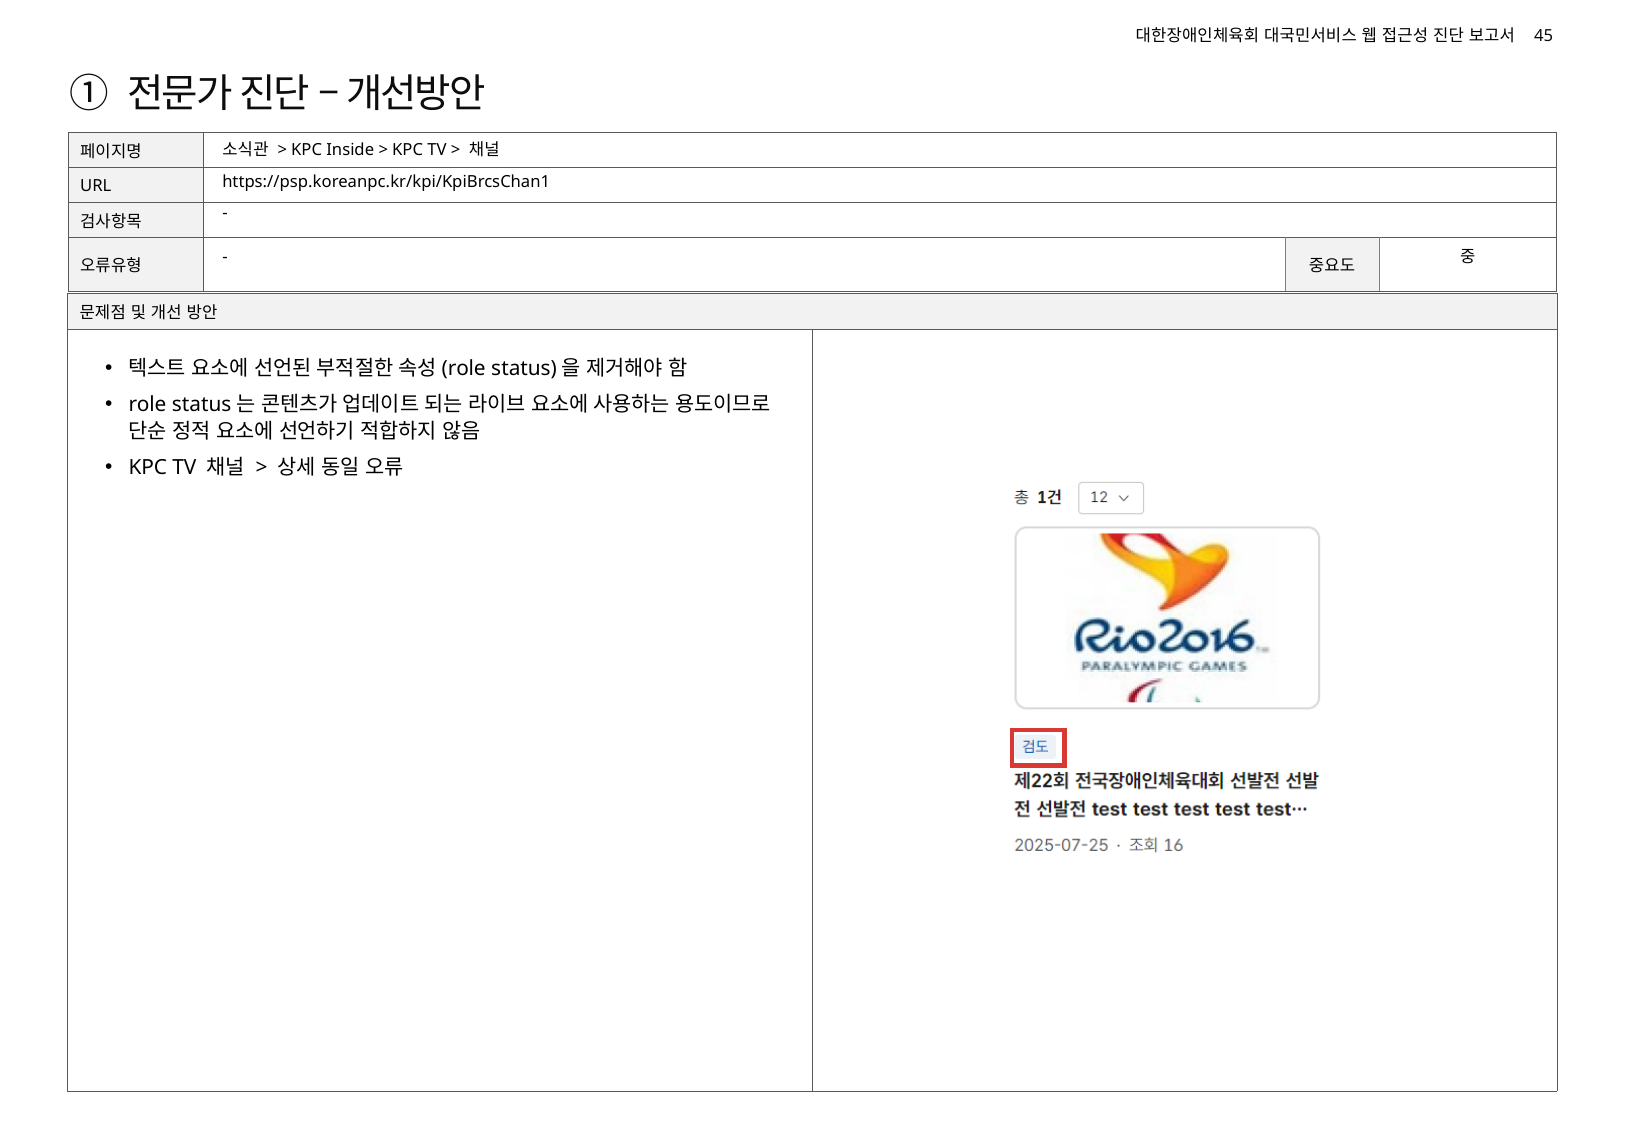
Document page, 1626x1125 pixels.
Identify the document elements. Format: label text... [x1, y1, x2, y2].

picture [963, 447, 1384, 929]
list 중 [1379, 228, 1557, 283]
list - [207, 228, 1285, 283]
title ① 전문가 진단 – 개선방안 [69, 72, 1126, 117]
list 소식관 > KPC Inside > KPC TV > 채널 [207, 132, 1557, 164]
list - [207, 196, 1557, 229]
list https://psp.koreanpc.kr/kpi/KpiBrcsChan1 [207, 164, 1557, 196]
list 텍스트 요소에 선언된 부적절한 속성(role status)을 제거해야 함 role status는 콘텐츠가 업데이트 되는 라이브 요소에 사용하는 용도이므로 단순 정적 요소에 선언하기 적합하지 않음 KPC TV 채널 > 상세 동일 오류 [105, 352, 779, 503]
